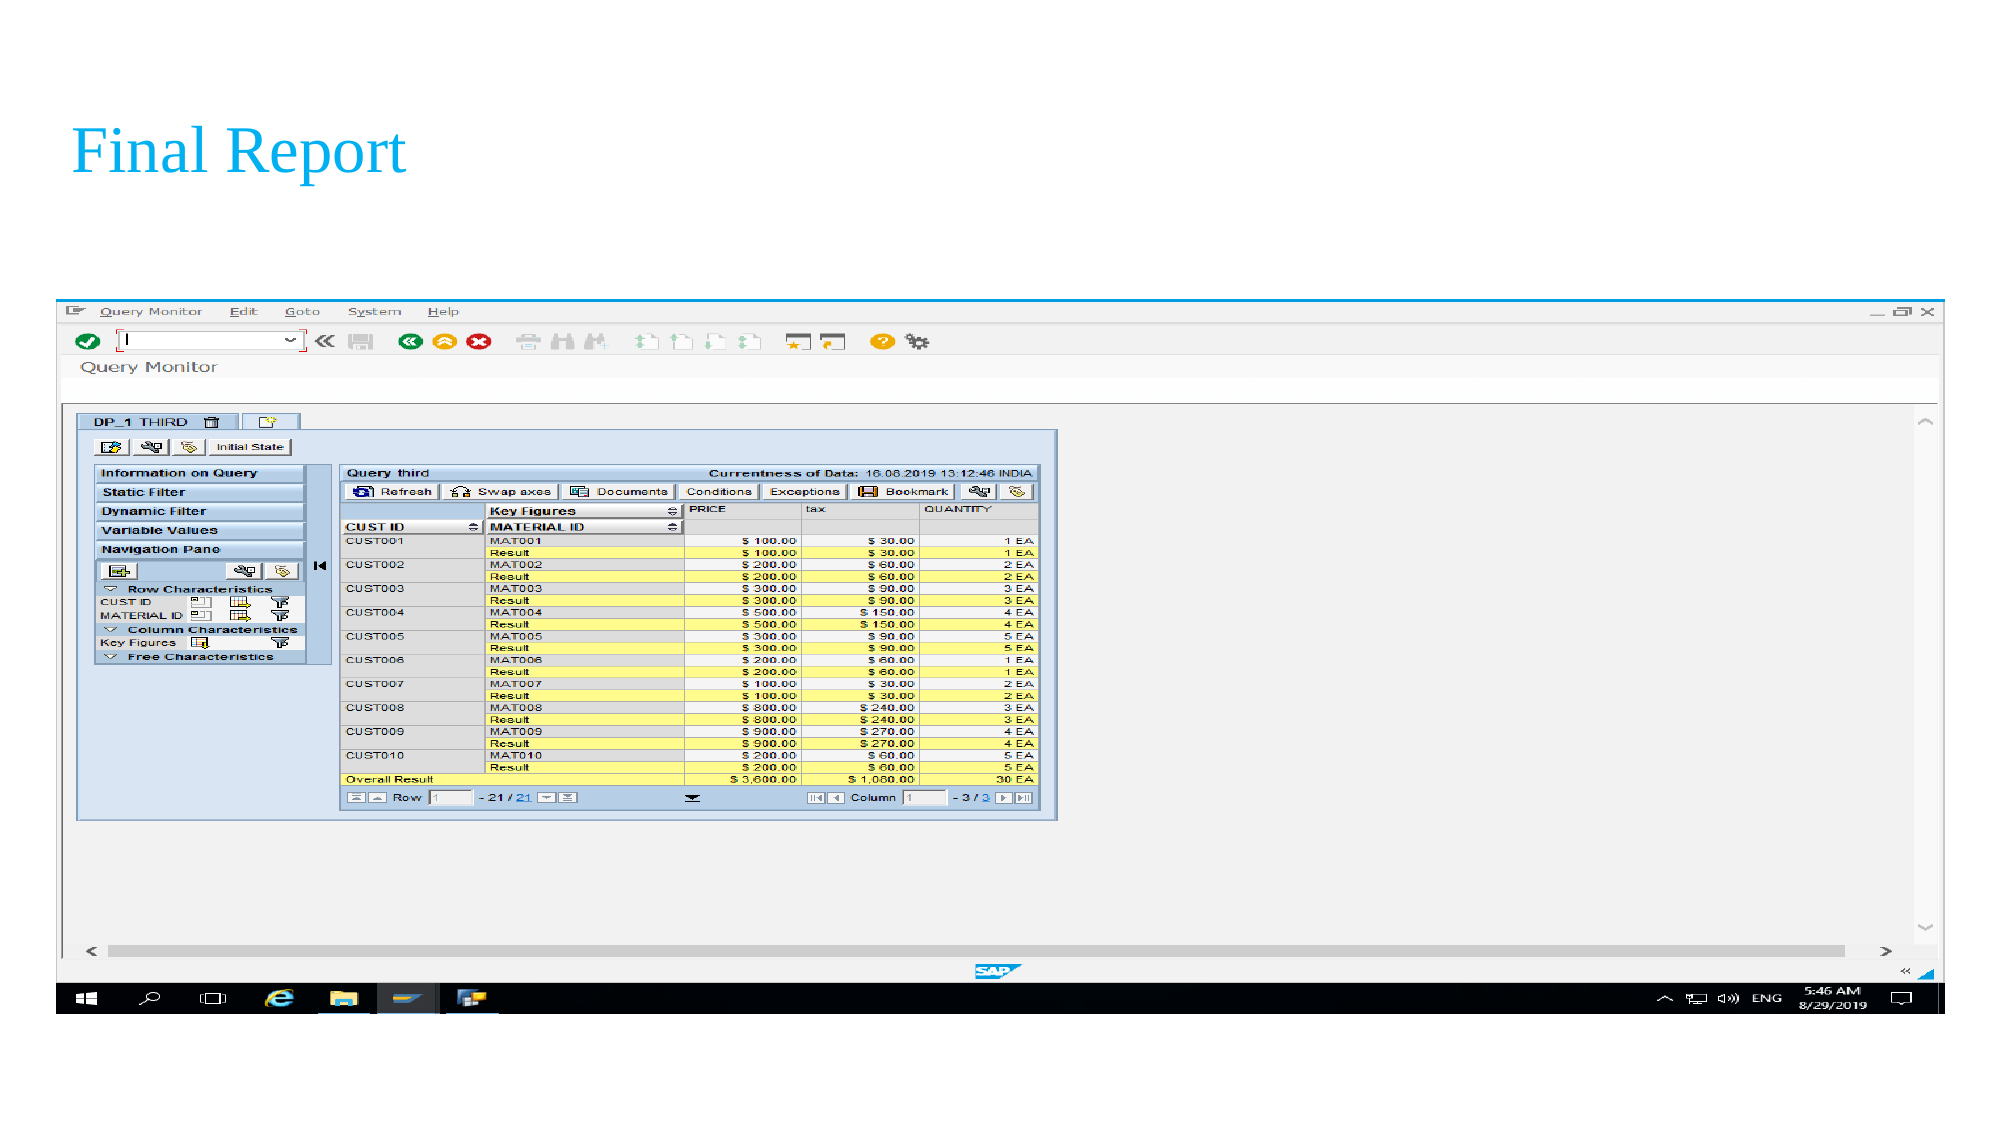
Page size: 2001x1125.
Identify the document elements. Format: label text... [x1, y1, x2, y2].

title Final Report [56, 91, 1945, 210]
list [56, 299, 1945, 1014]
